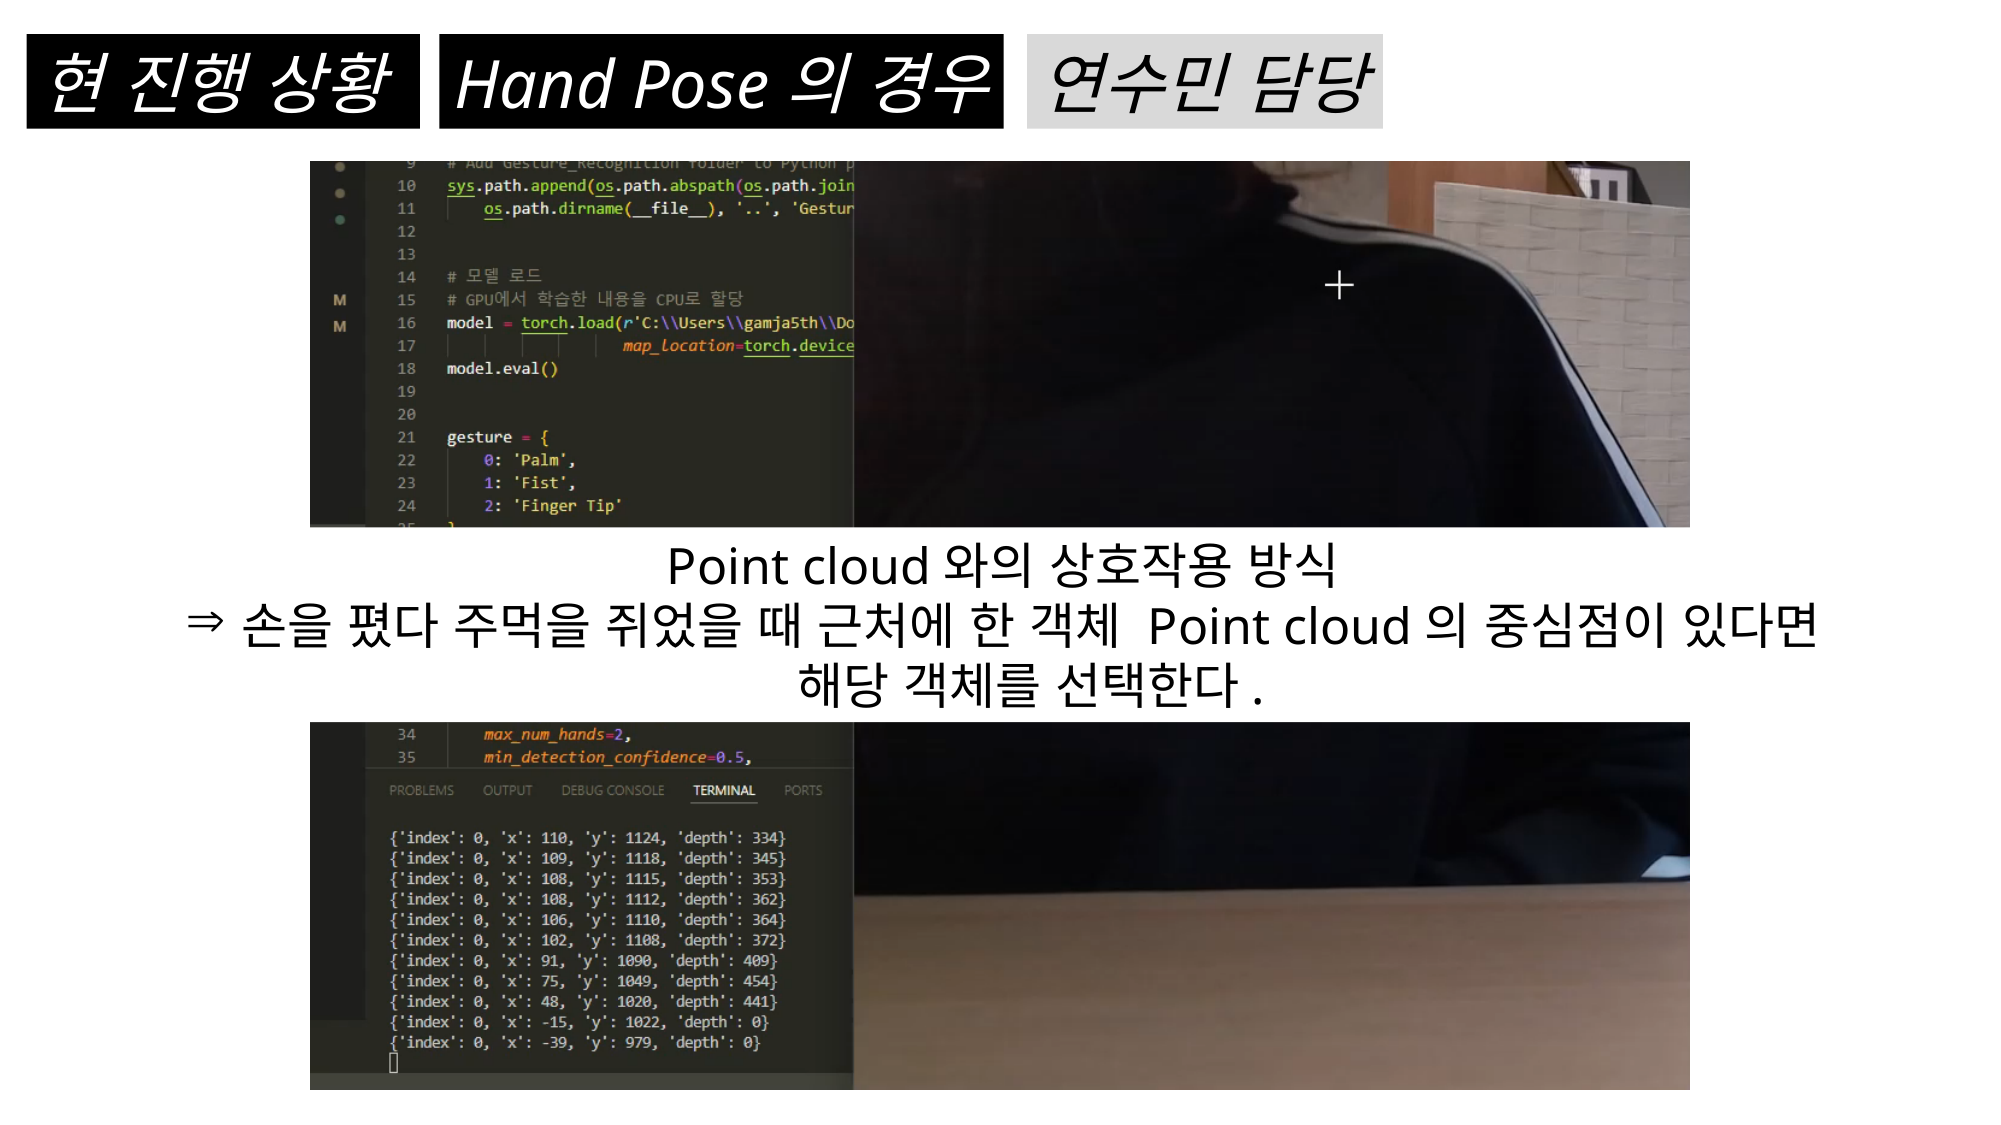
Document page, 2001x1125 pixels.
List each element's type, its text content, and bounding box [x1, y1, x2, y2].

text_box Point cloud와의 상호작용 방식 손을 폈다 주먹을 쥐었을 때 근처에 한 객체 Point cloud의 중심점이 있다면 해당 객체를 선택한다. [1691, 527, 1836, 723]
text_box 연수민 담당 [1027, 34, 1383, 129]
text_box 현 진행 상황 [26, 34, 420, 129]
text_box Point cloud와의 상호작용 방식 손을 폈다 주먹을 쥐었을 때 근처에 한 객체 Point cloud의 중심점이 있다면 해당 객체를 선택한다. [170, 527, 309, 723]
text_box Hand Pose의 경우 [439, 34, 1004, 129]
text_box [309, 160, 1691, 1091]
